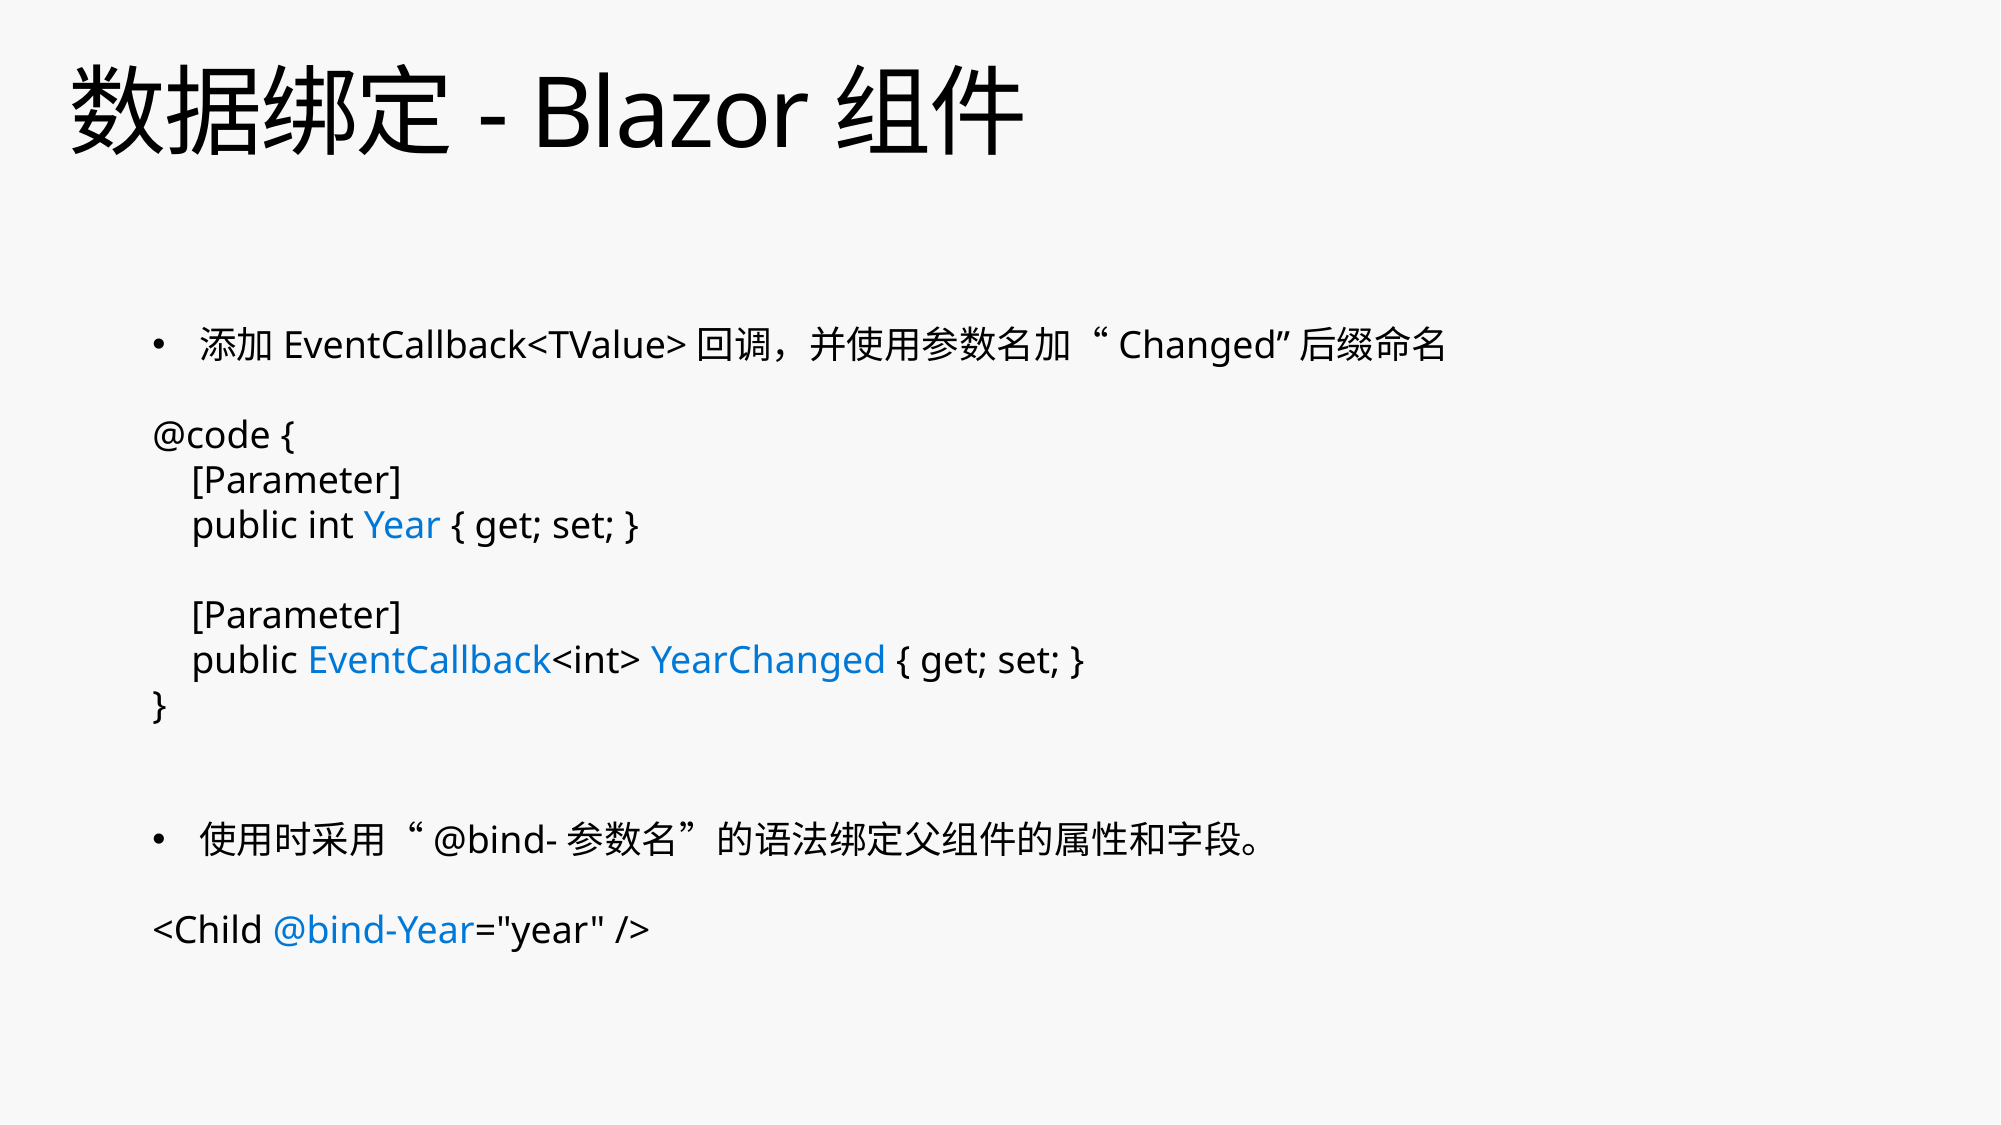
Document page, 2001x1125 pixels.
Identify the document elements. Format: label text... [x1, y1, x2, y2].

title 数据绑定- Blazor组件 [44, 47, 1957, 196]
text_box 添加EventCallback<TValue>回调，并使用参数名加“Changed”后缀命名 @code { [Parameter] public int Year { get; set; } [Parameter] public EventCallback<int> YearChanged { get; set; } } 使用时采用“@bind-参数名”的语法绑定父组件的属性和字段。 <Child @bind-Year="year" /> [137, 313, 1845, 959]
